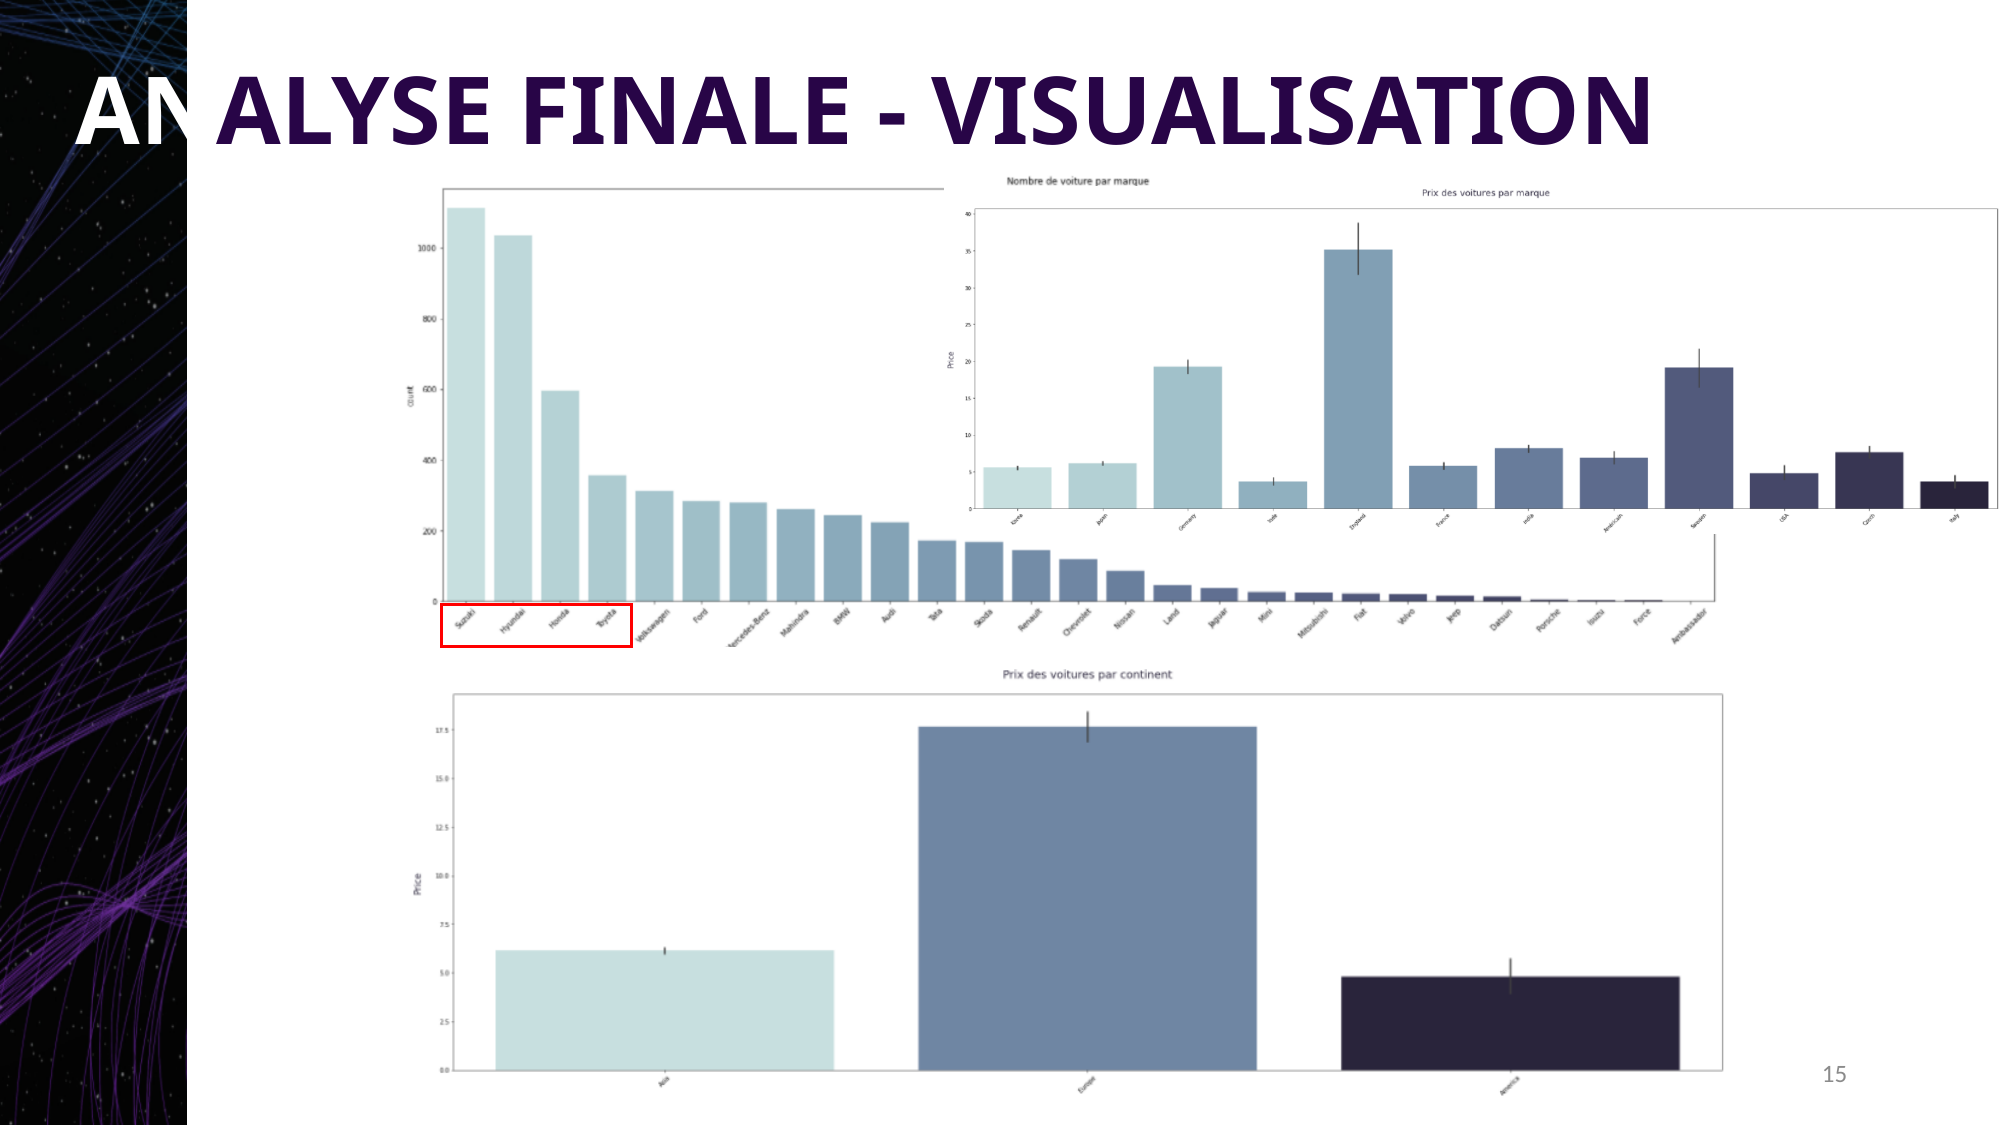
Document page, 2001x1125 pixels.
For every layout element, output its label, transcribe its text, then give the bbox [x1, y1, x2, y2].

picture [0, 0, 187, 1125]
slide_number 15 [1734, 1042, 1863, 1103]
picture [404, 662, 1734, 1109]
picture [404, 167, 2000, 647]
title ANAlyse finale - visualisation [75, 8, 1738, 173]
